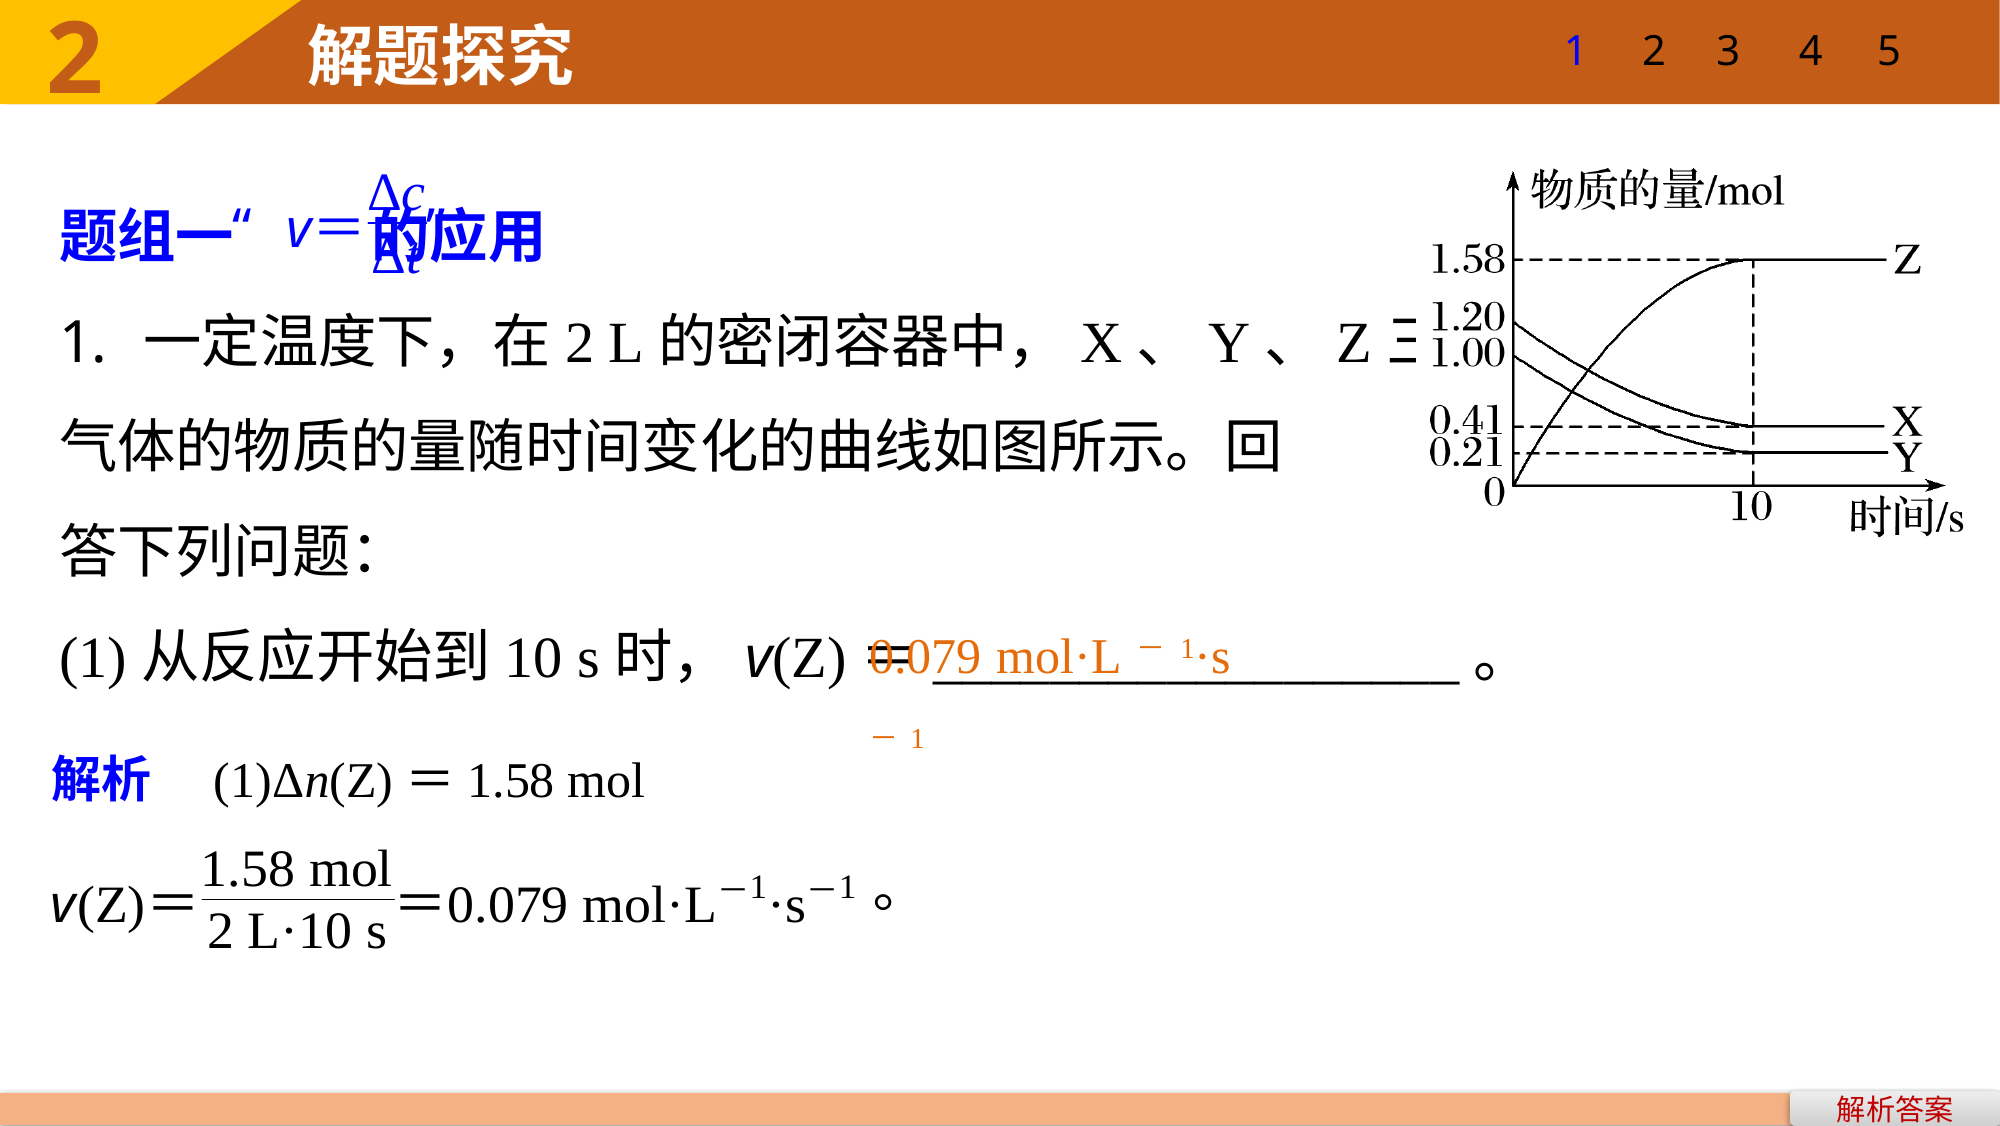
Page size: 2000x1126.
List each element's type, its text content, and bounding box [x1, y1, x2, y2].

text_box 0.079 mol·L－1·s－1 [854, 586, 1258, 691]
text_box 题组一 的应用 一定温度下，在2 L的密闭容器中，X、Y、Z三种 气体的物质的量随时间变化的曲线如图所示。回 答下列问题： (1)从反应开始到10 s时，v(Z)＝__________________。 [39, 154, 1945, 699]
text_box 4 [1777, 1, 1843, 97]
text_box 1 [1542, 1, 1608, 97]
text_box 解析答案 [1788, 1089, 2000, 1126]
text_box 3 [1703, 1, 1761, 97]
text_box 解析 (1)Δn(Z)＝1.58 mol [37, 739, 661, 815]
text_box 2 [1624, 1, 1686, 97]
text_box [231, 159, 597, 309]
text_box [0, 1092, 1787, 1126]
text_box 5 [1856, 1, 1922, 97]
picture [1415, 160, 1981, 548]
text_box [49, 837, 1426, 965]
